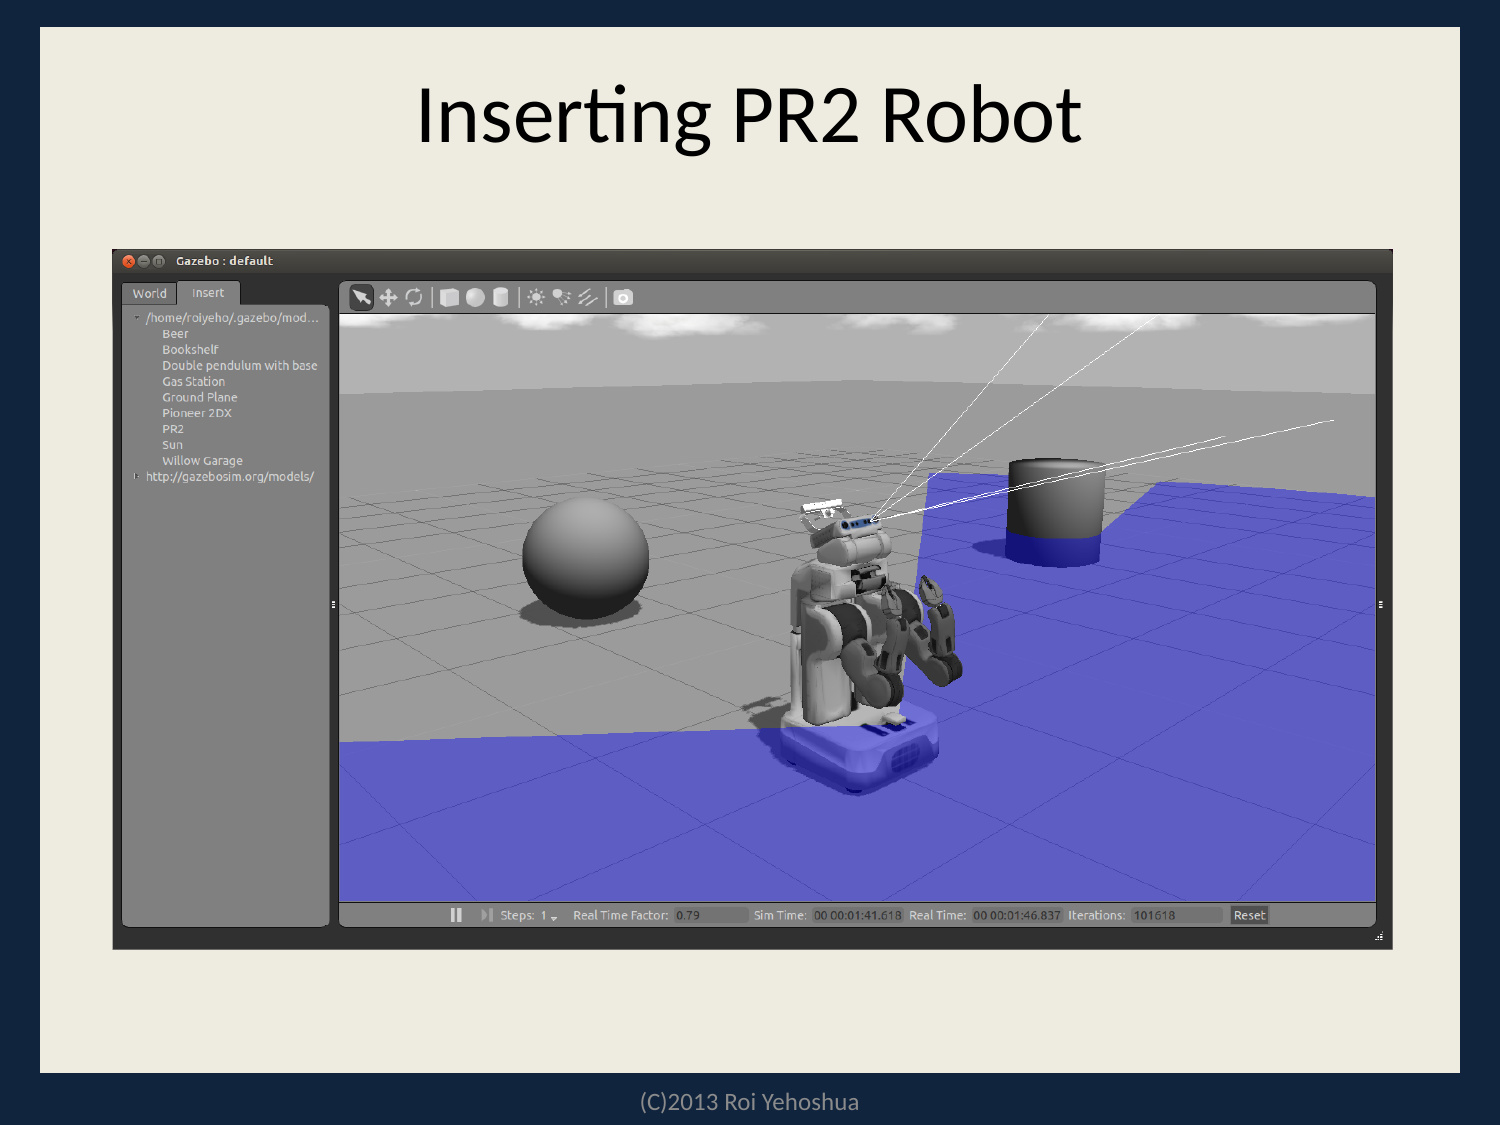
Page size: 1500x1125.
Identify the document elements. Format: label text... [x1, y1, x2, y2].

picture [112, 249, 1393, 951]
title Inserting PR2 Robot [37, 31, 1463, 188]
footer (C)2013 Roi Yehoshua [512, 1074, 988, 1125]
